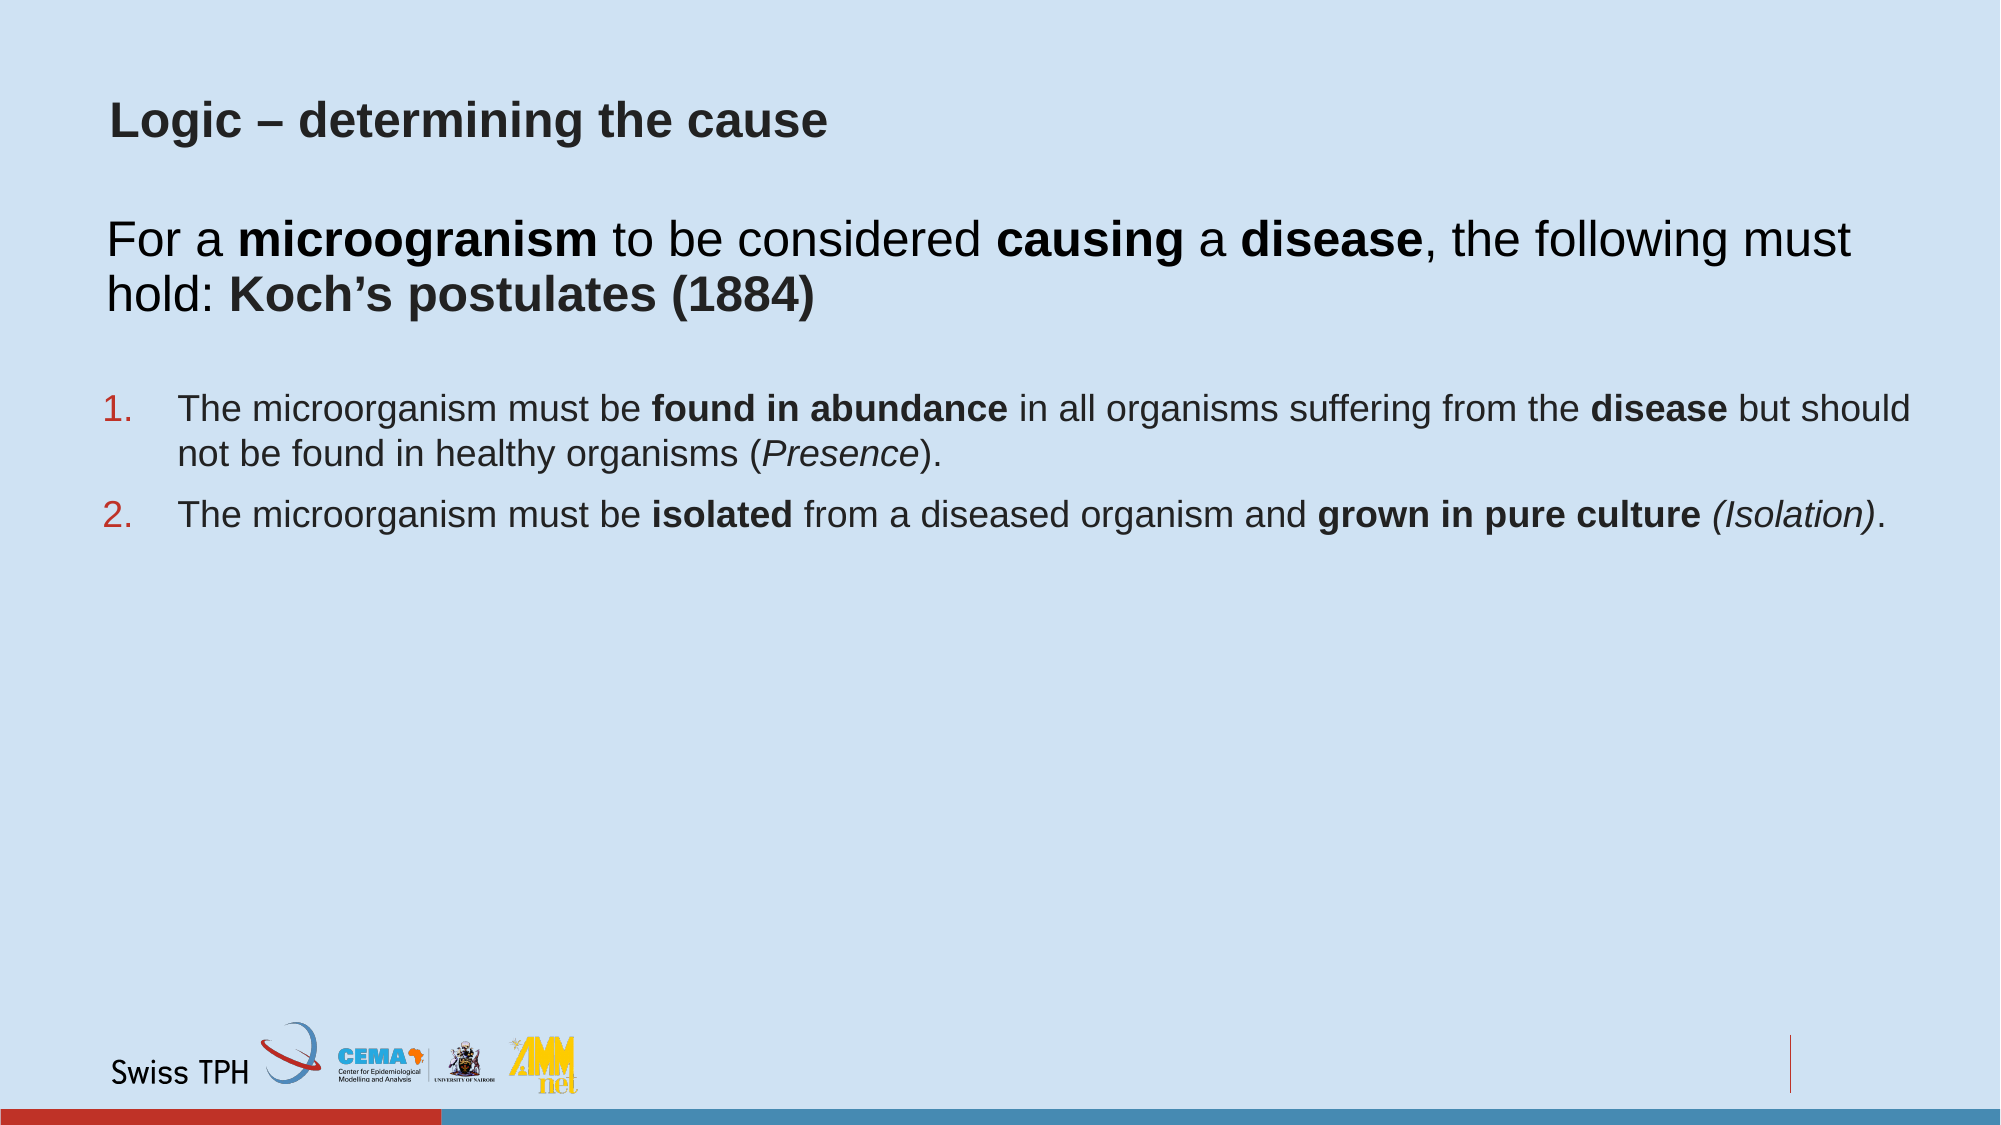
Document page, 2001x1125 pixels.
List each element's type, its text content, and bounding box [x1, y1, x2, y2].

picture [502, 1024, 584, 1107]
title Logic – determining the cause [109, 60, 1890, 183]
list The microorganism must be found in abundance in all organisms suffering from the disease but should not be found in healthy organisms (Presence). The microorganism must be isolated from a diseased organism and grown in pure culture (Isolation). [102, 373, 1938, 1049]
text_box For a microogranism to be considered causing a disease, the following must hold: Koch’s postulates (1884) [86, 201, 1890, 355]
picture [112, 1041, 495, 1089]
